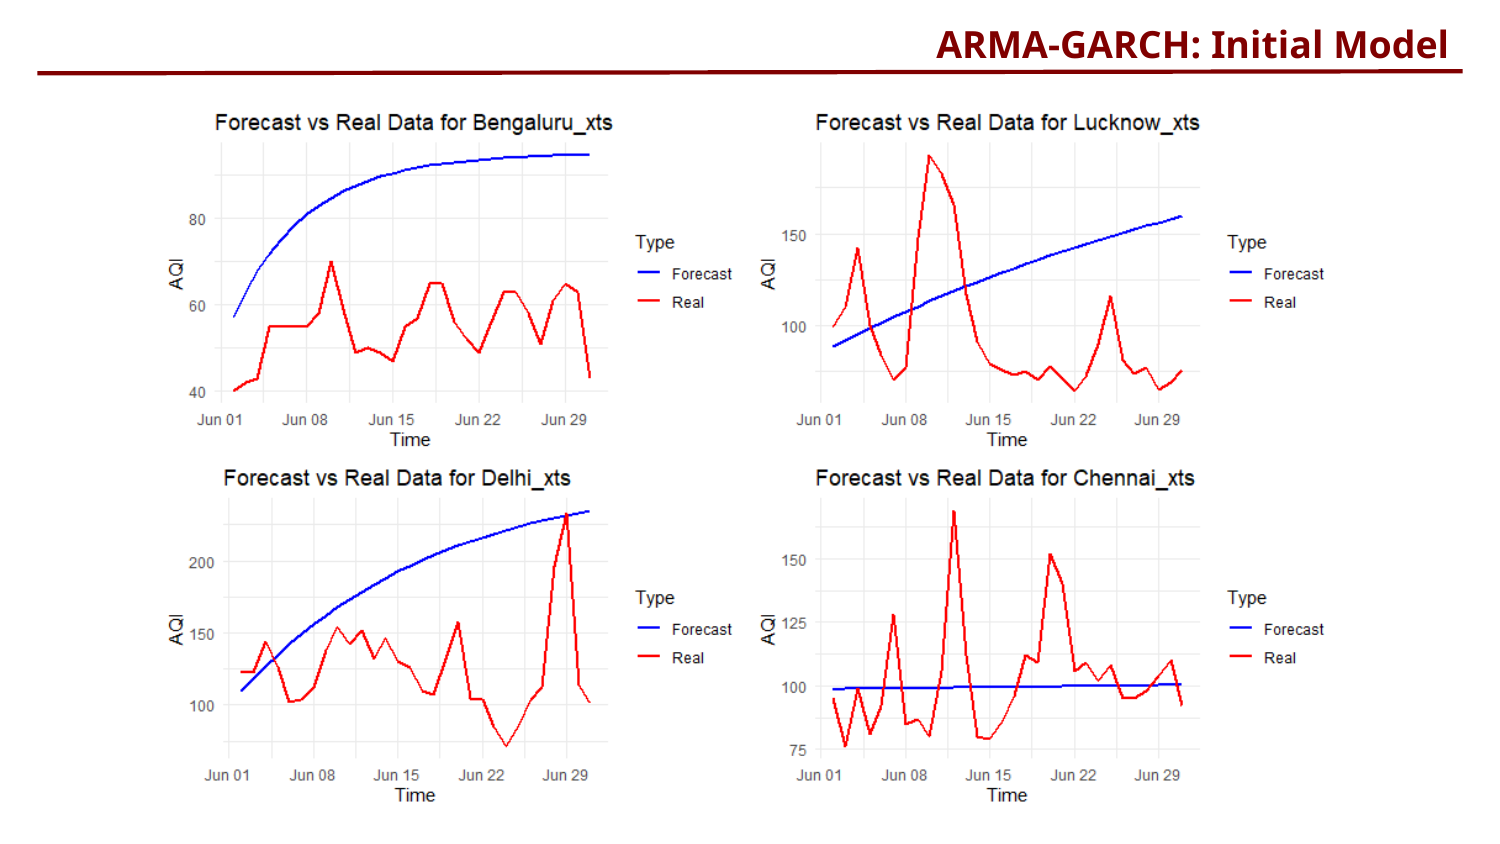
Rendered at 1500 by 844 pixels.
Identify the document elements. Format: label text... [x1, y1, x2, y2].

picture [158, 103, 1342, 814]
title ARMA-GARCH: Initial Model [25, 12, 1475, 75]
